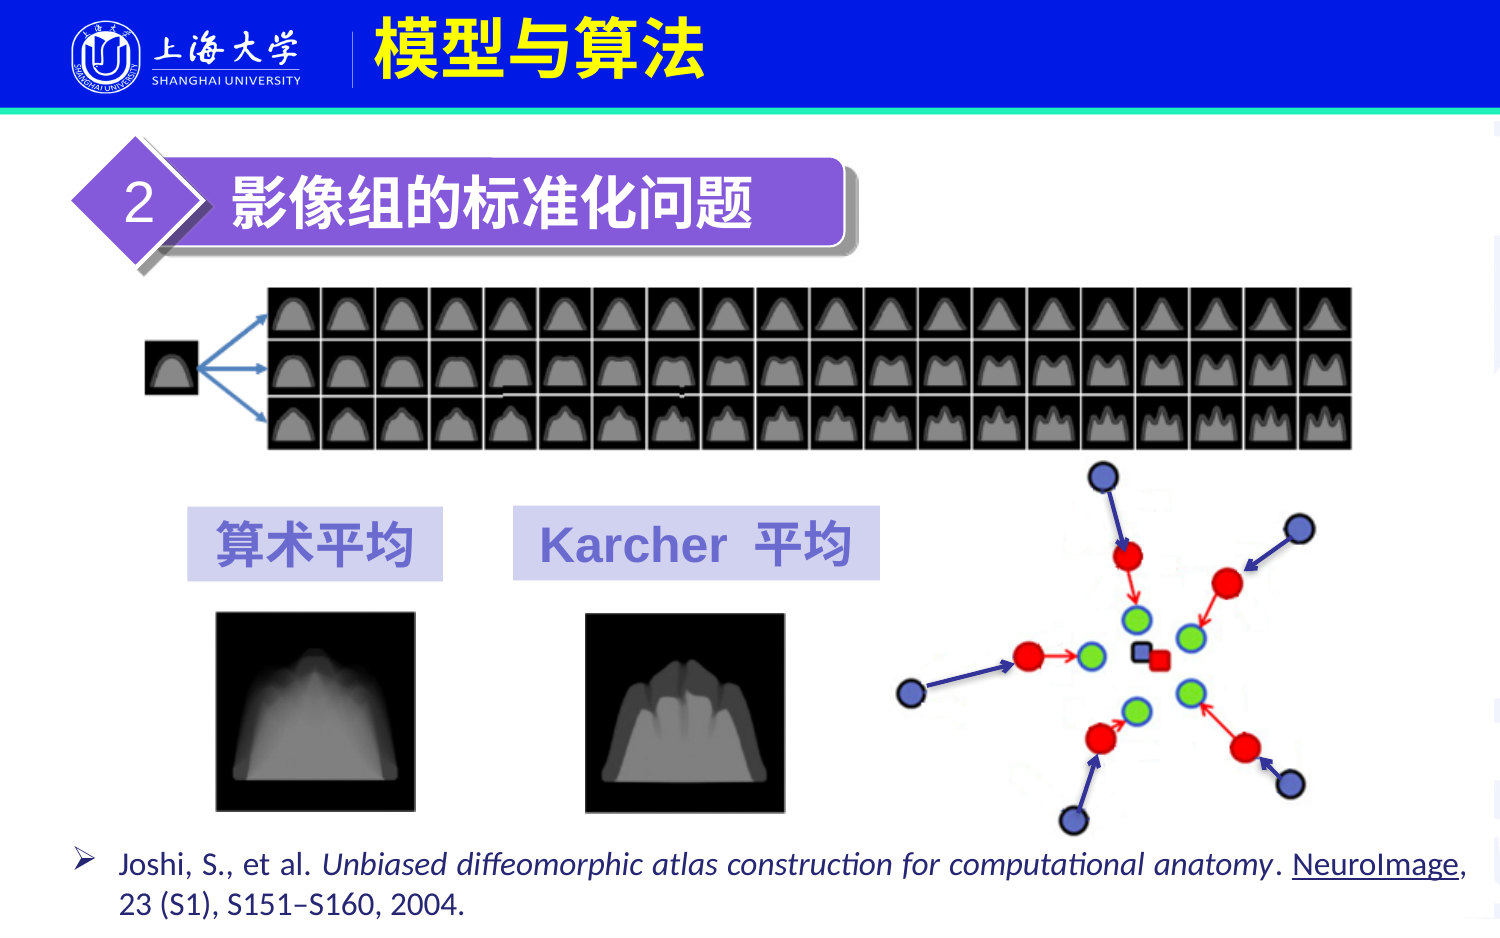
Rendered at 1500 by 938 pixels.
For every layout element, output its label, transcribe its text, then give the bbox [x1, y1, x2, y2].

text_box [67, 132, 892, 269]
picture [0, 1, 1500, 938]
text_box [56, 505, 1483, 932]
title 模型与算法 [360, 33, 1483, 202]
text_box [888, 456, 1353, 504]
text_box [187, 506, 444, 813]
